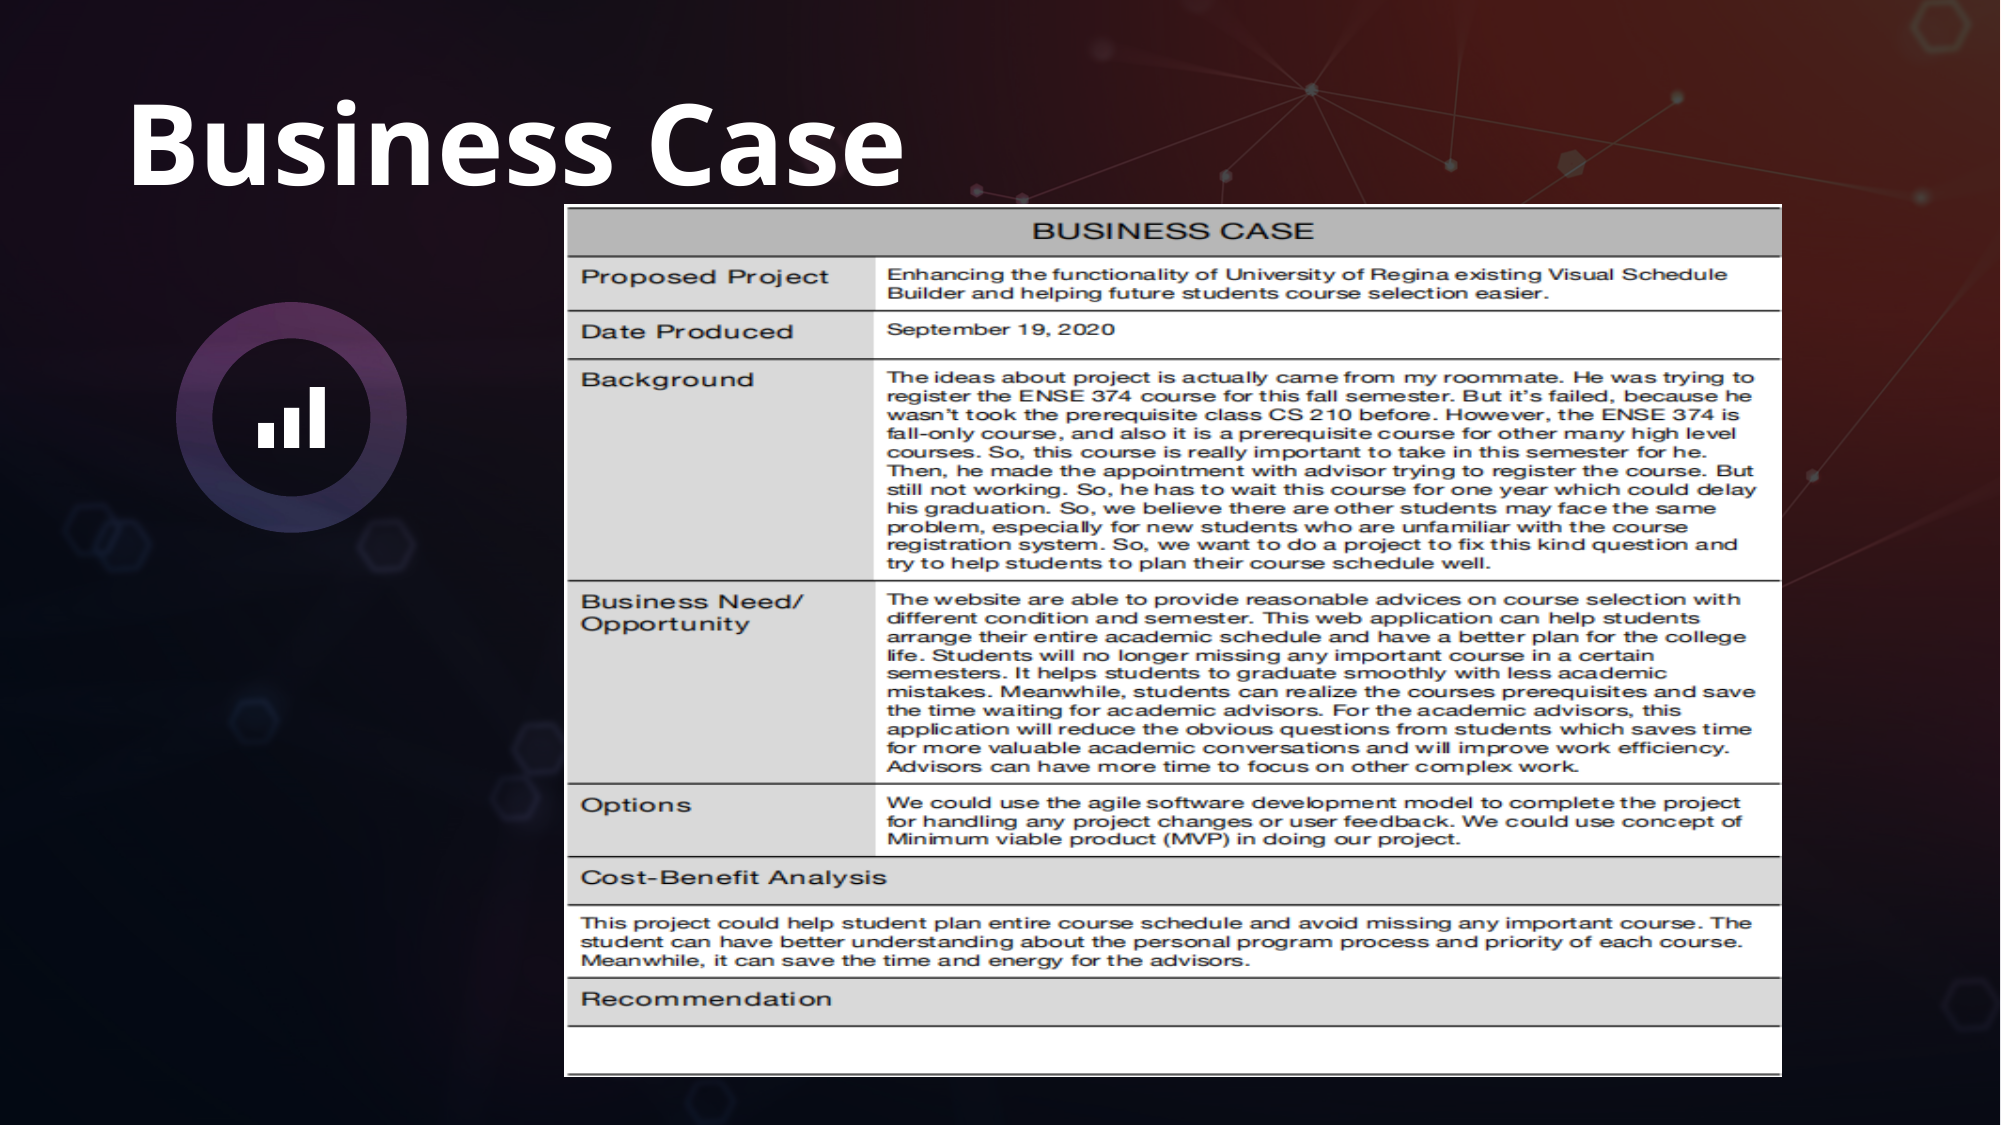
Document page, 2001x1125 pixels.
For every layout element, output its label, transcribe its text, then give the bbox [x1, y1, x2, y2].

text_box [175, 301, 408, 534]
text_box Business Case [109, 65, 1243, 216]
text_box [0, 0, 2000, 1125]
picture [564, 204, 1782, 1077]
picture [258, 387, 325, 448]
